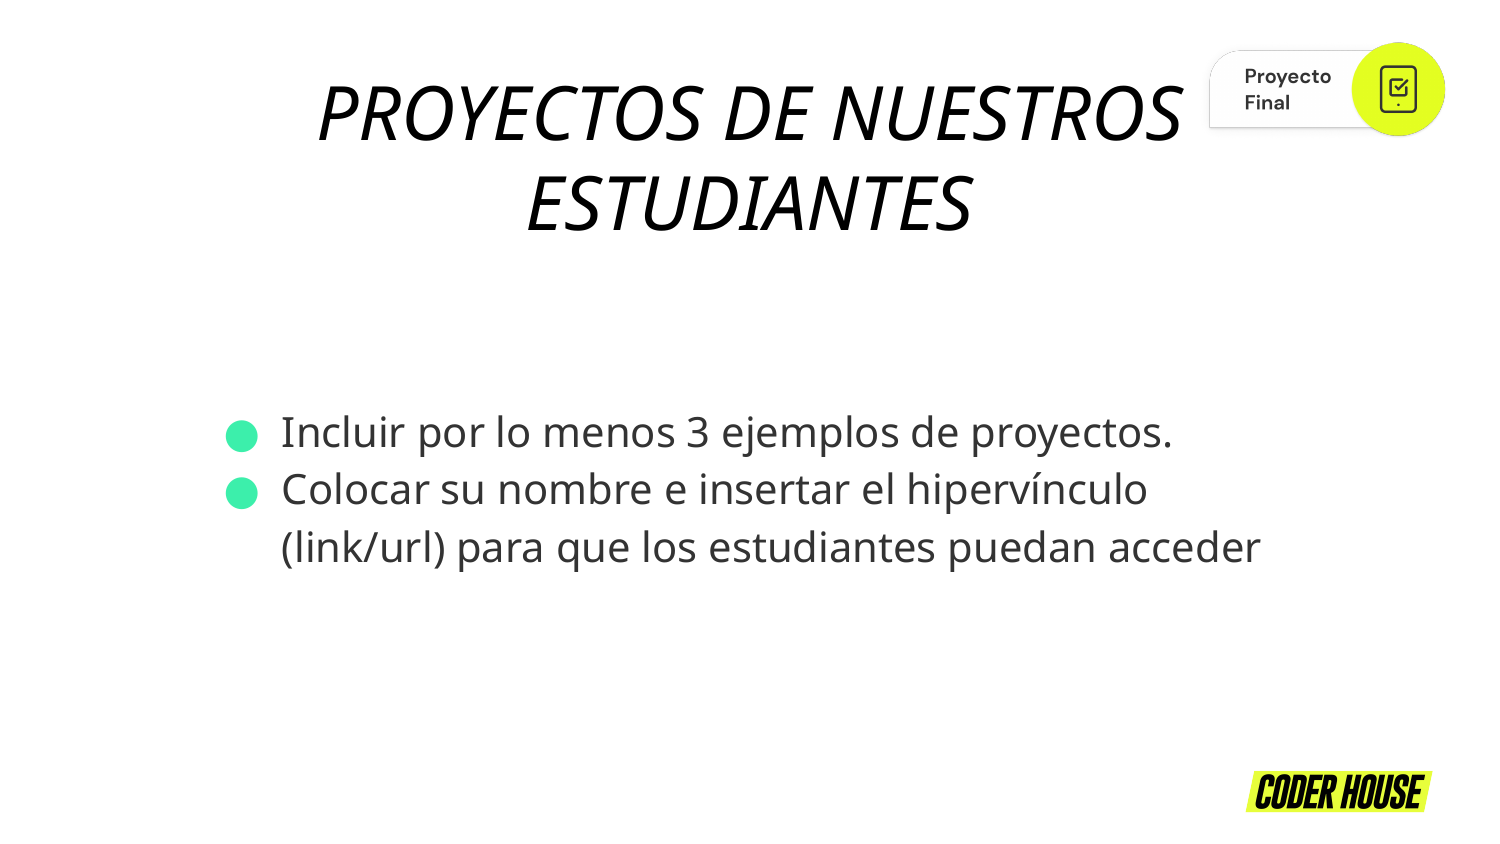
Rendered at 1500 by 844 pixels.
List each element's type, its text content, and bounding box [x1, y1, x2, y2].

picture [1197, 36, 1466, 142]
title PROYECTOS DE NUESTROS ESTUDIANTES [194, 141, 1306, 261]
text_box Incluir por lo menos 3 ejemplos de proyectos. Colocar su nombre e insertar el hipervínculo (link/url) para que los estudiantes puedan acceder [191, 408, 1303, 698]
picture [1241, 764, 1437, 819]
